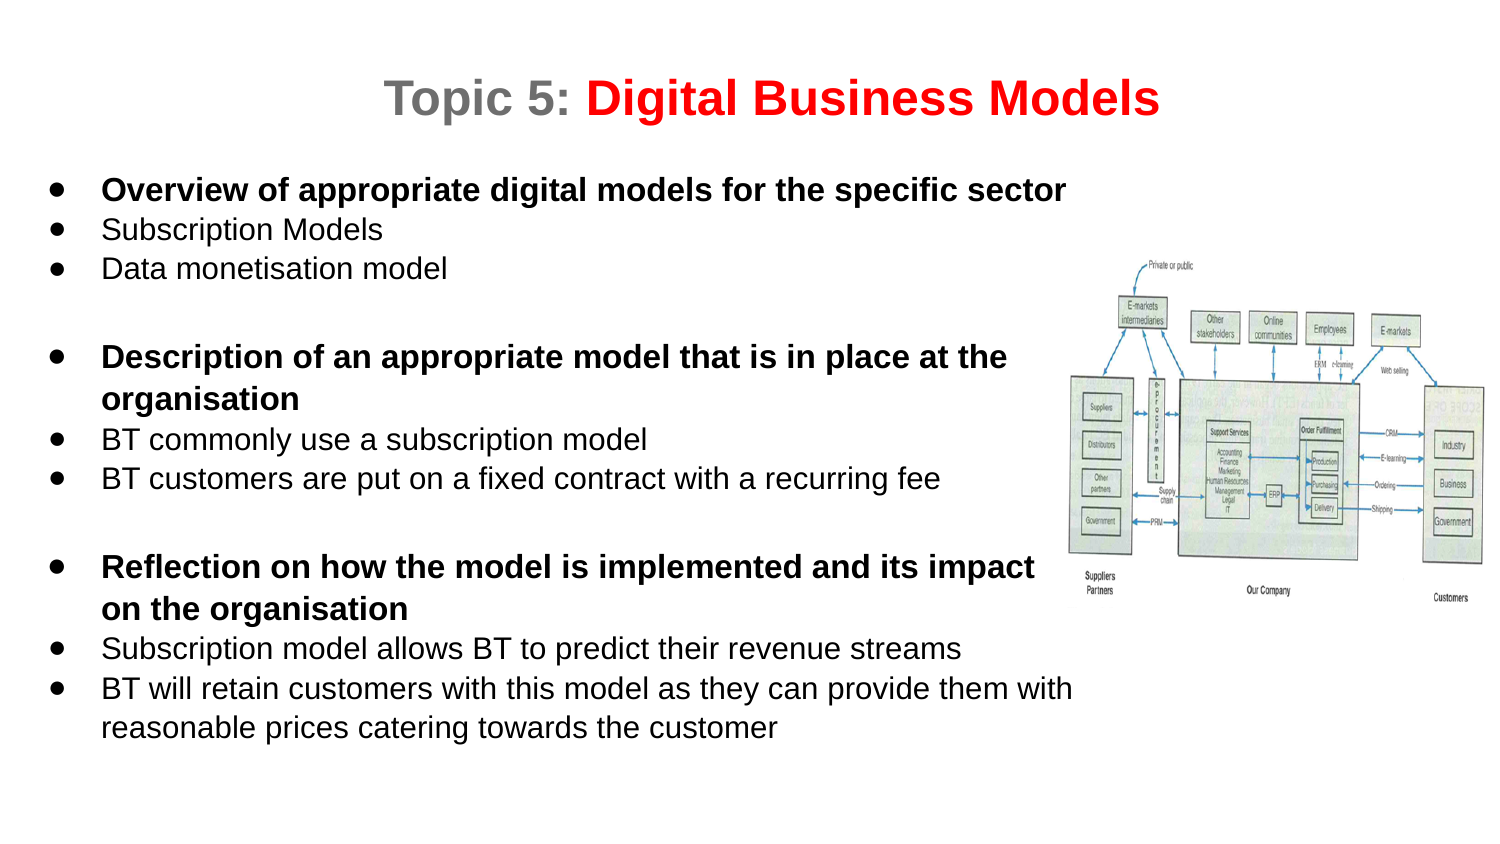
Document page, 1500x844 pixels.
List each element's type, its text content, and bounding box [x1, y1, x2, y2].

subtitle Overview of appropriate digital models for the specific sector Subscription Models Data monetisation model Description of an appropriate model that is in place at the organisation BT commonly use a subscription model BT customers are put on a fixed contract with a recurring fee Reflection on how the model is implemented and its impact on the organisation Subscription model allows BT to predict their revenue streams BT will retain customers with this model as they can provide them with reasonable prices catering towards the customer [11, 150, 1092, 751]
title Topic 5: Digital Business Models [368, 41, 1260, 249]
picture [1053, 250, 1500, 609]
